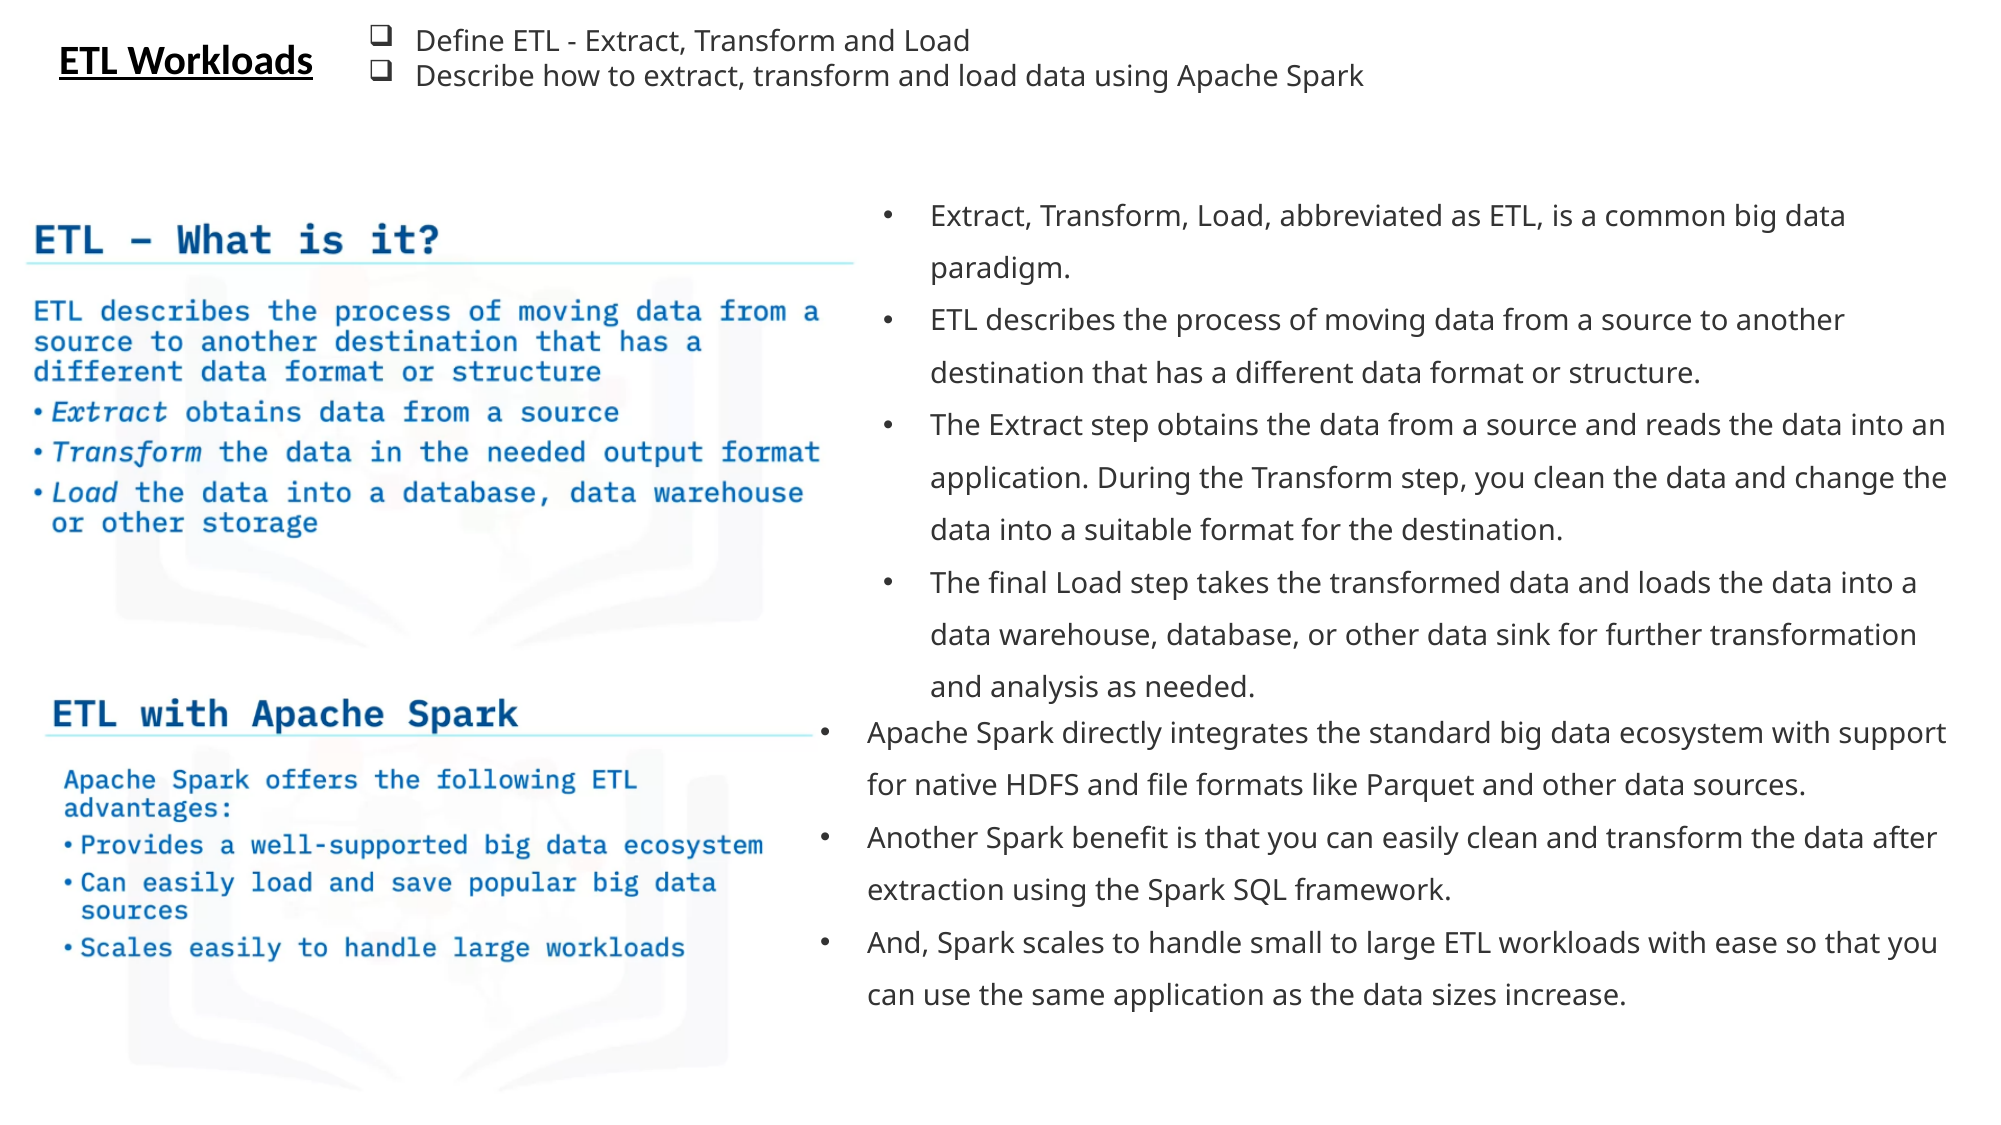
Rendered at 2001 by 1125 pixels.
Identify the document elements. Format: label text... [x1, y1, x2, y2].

text_box Apache Spark directly integrates the standard big data ecosystem with support for native HDFS and file formats like Parquet and other data sources. Another Spark benefit is that you can easily clean and transform the data after extraction using the Spark SQL framework. And, Spark scales to handle small to large ETL workloads with ease so that you can use the same application as the data sizes increase. [832, 689, 2000, 1019]
text_box Extract, Transform, Load, abbreviated as ETL, is a common big data paradigm. ETL describes the process of moving data from a source to another destination that has a different data format or structure. The Extract step obtains the data from a source and reads the data into an application. During the Transform step, you clean the data and change the data into a suitable format for the destination. The final Load step takes the transformed data and loads the data into a data warehouse, database, or other data sink for further transformation and analysis as needed. [868, 171, 1987, 689]
text_box Define ETL - Extract, Transform and Load Describe how to extract, transform and load data using Apache Spark [353, 15, 1524, 100]
text_box ETL Workloads [44, 25, 353, 91]
picture [12, 672, 832, 1100]
picture [12, 206, 888, 655]
